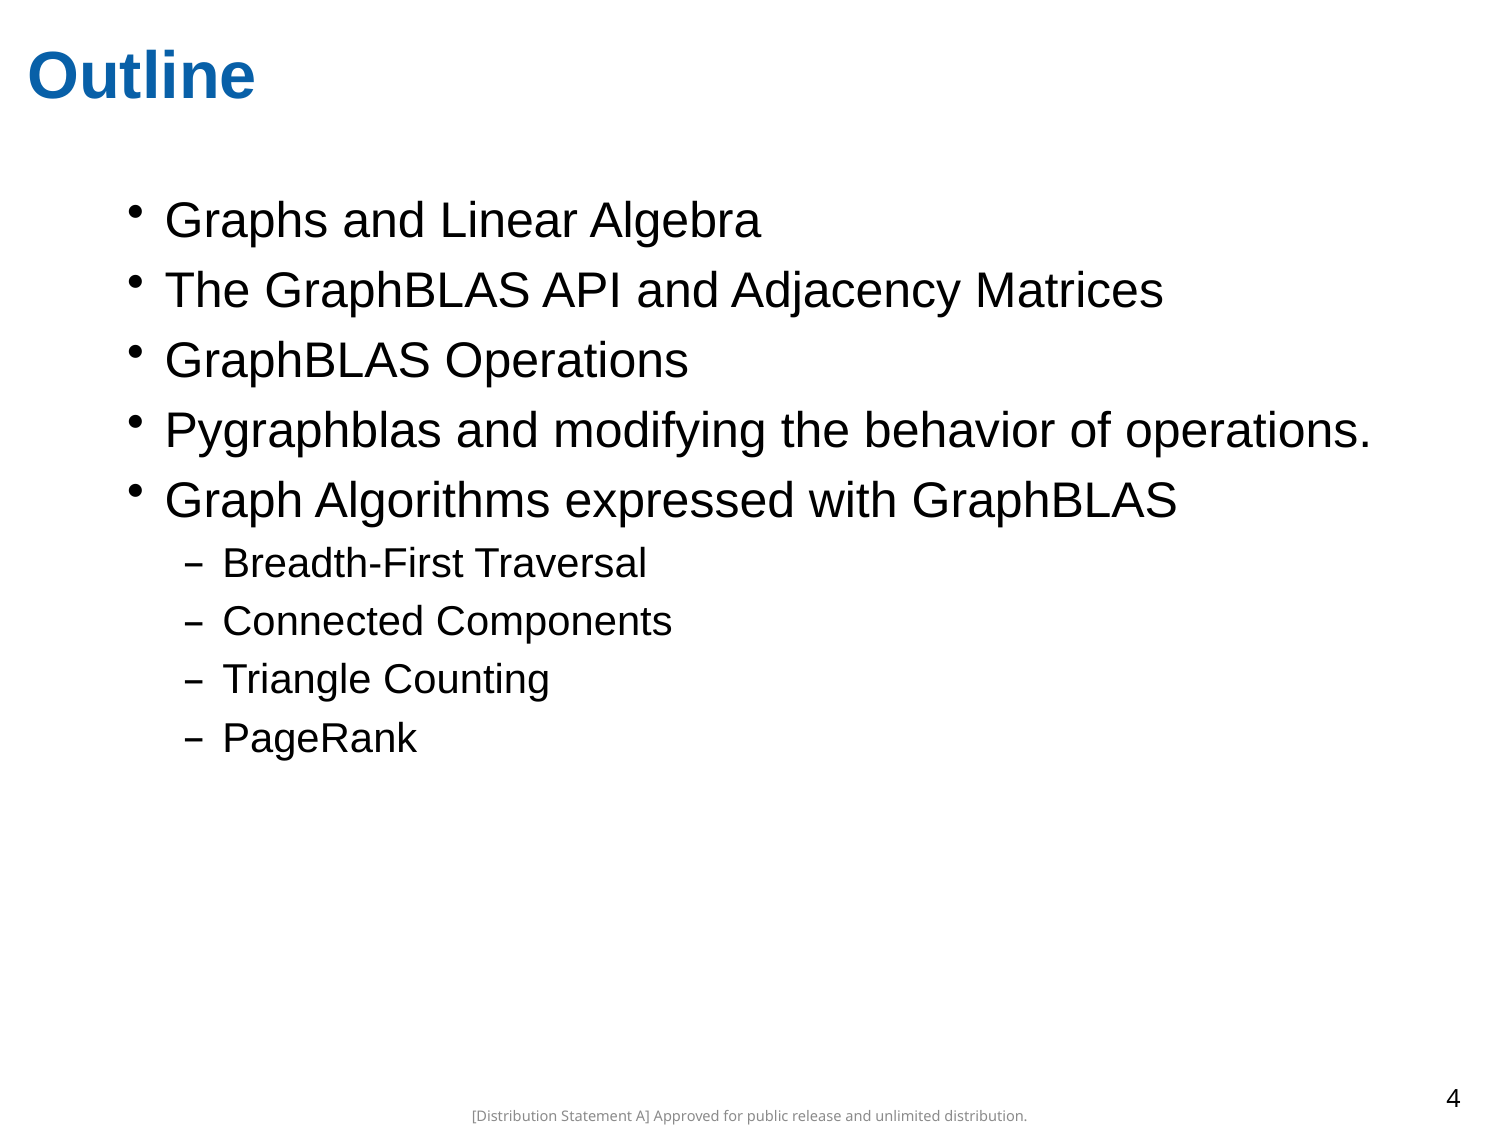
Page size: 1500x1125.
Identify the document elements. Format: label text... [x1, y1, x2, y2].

title Outline [27, 31, 1379, 178]
slide_number 4 [1431, 1074, 1500, 1125]
list Graphs and Linear Algebra The GraphBLAS API and Adjacency Matrices GraphBLAS Operations Pygraphblas and modifying the behavior of operations. Graph Algorithms expressed with GraphBLAS Breadth-First Traversal Connected Components Triangle Counting PageRank [127, 186, 1467, 982]
